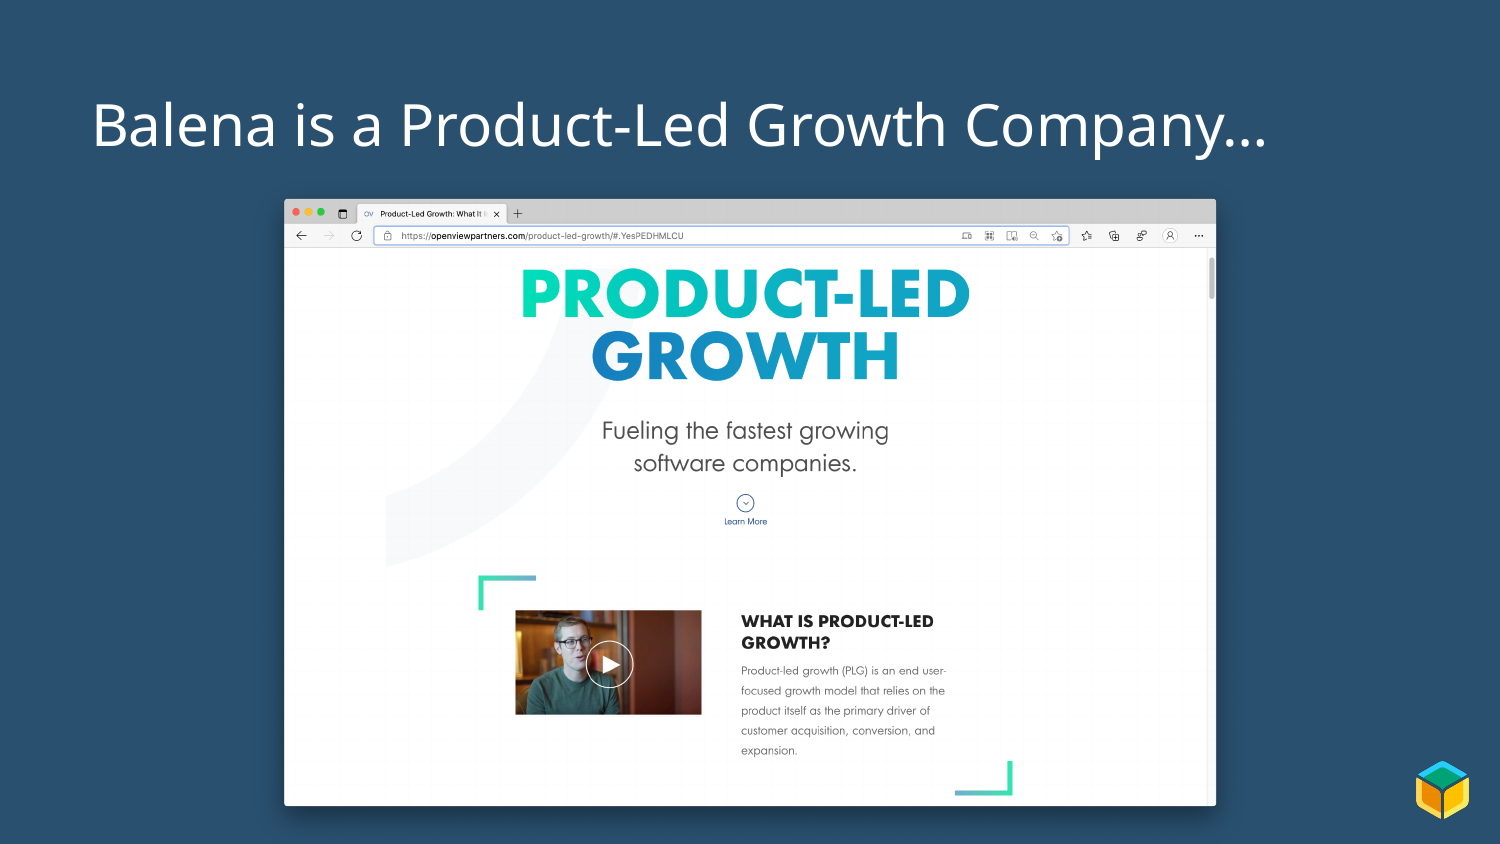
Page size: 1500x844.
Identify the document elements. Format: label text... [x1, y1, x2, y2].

picture [1416, 761, 1469, 819]
title Balena is a Product-Led Growth Company… [76, 72, 1474, 167]
picture [249, 175, 1251, 844]
